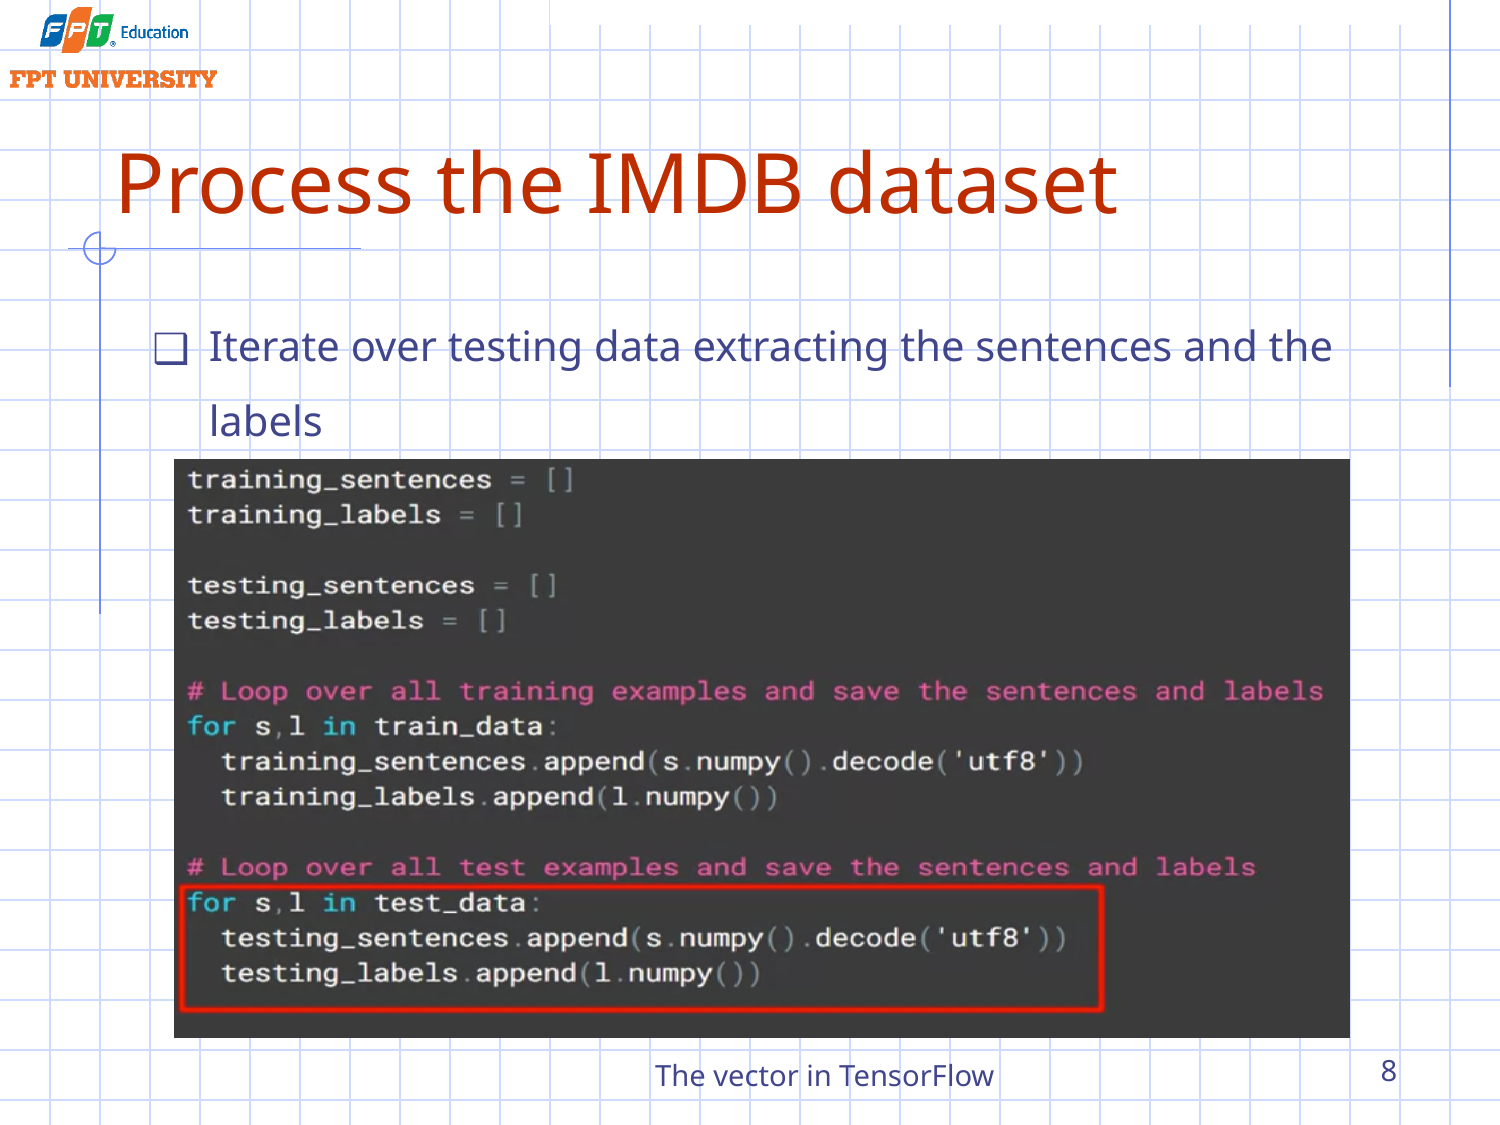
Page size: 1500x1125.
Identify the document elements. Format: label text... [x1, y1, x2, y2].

picture [174, 458, 1351, 1038]
text_box The vector in TensorFlow [587, 1047, 1063, 1100]
list Iterate over testing data extracting the sentences and the labels [137, 287, 1375, 988]
picture [10, 6, 217, 88]
title Process the IMDB dataset [99, 50, 1438, 238]
text_box 8 [1099, 1024, 1413, 1100]
